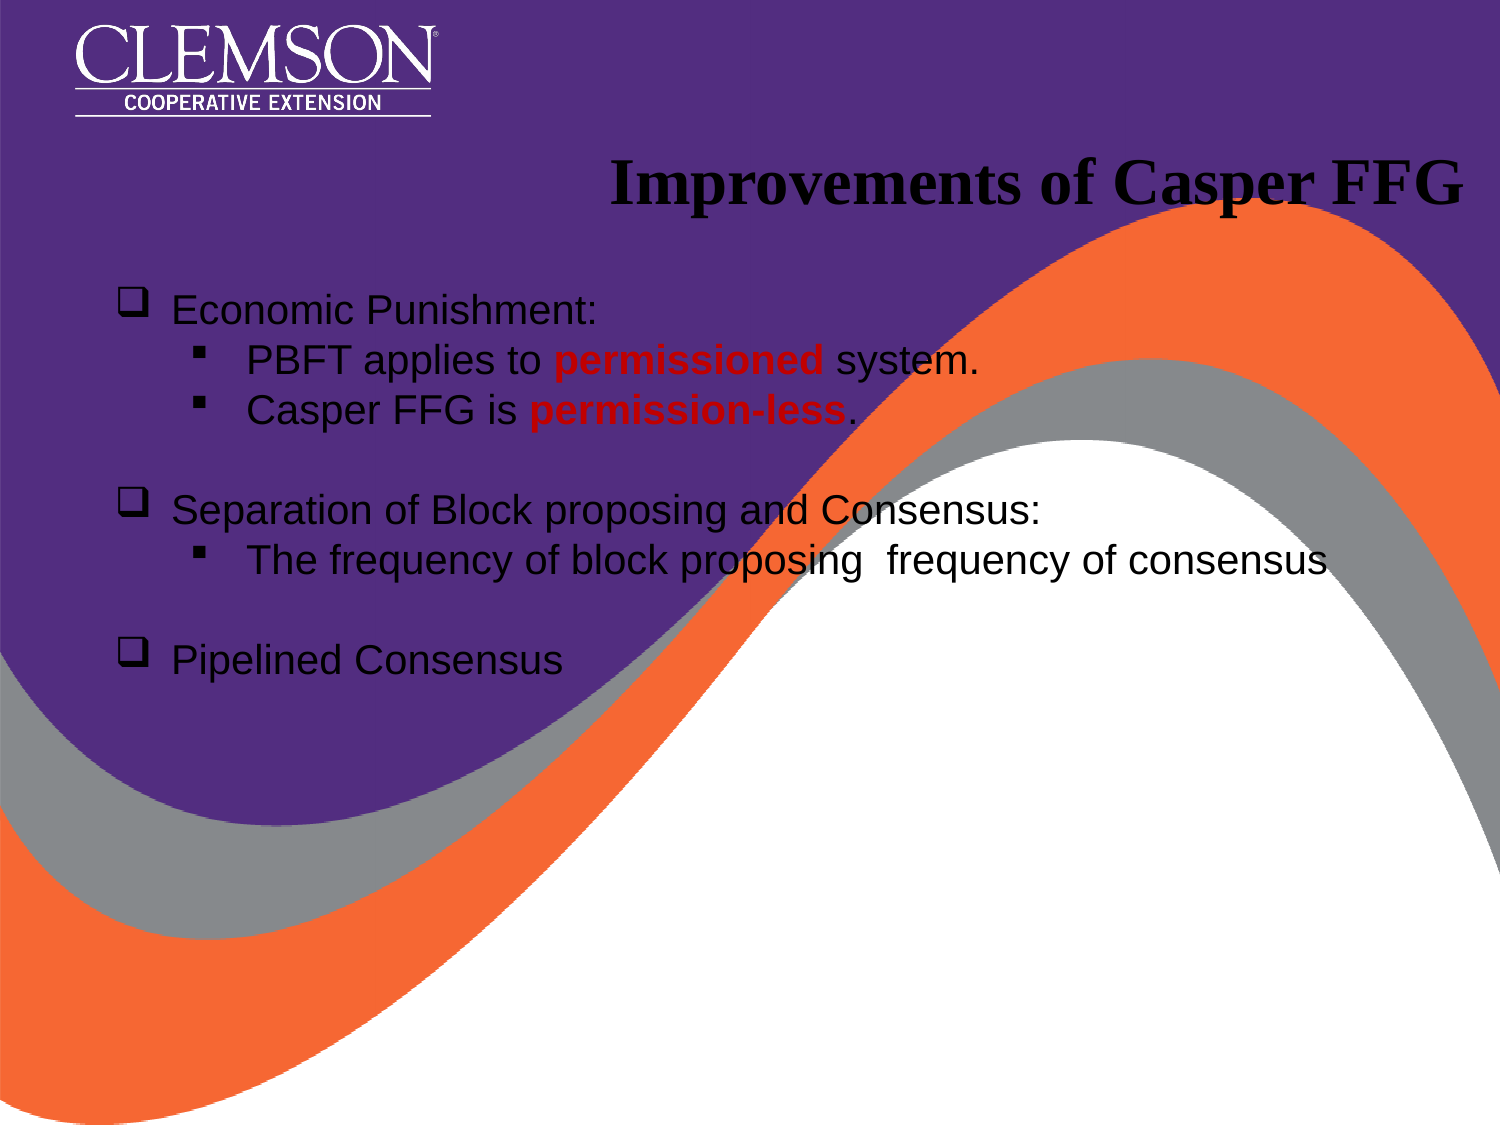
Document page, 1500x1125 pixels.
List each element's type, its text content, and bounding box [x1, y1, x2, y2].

picture [0, 0, 1500, 1125]
text_box [71, 274, 1429, 392]
title Improvements of Casper FFG [499, 112, 1500, 243]
